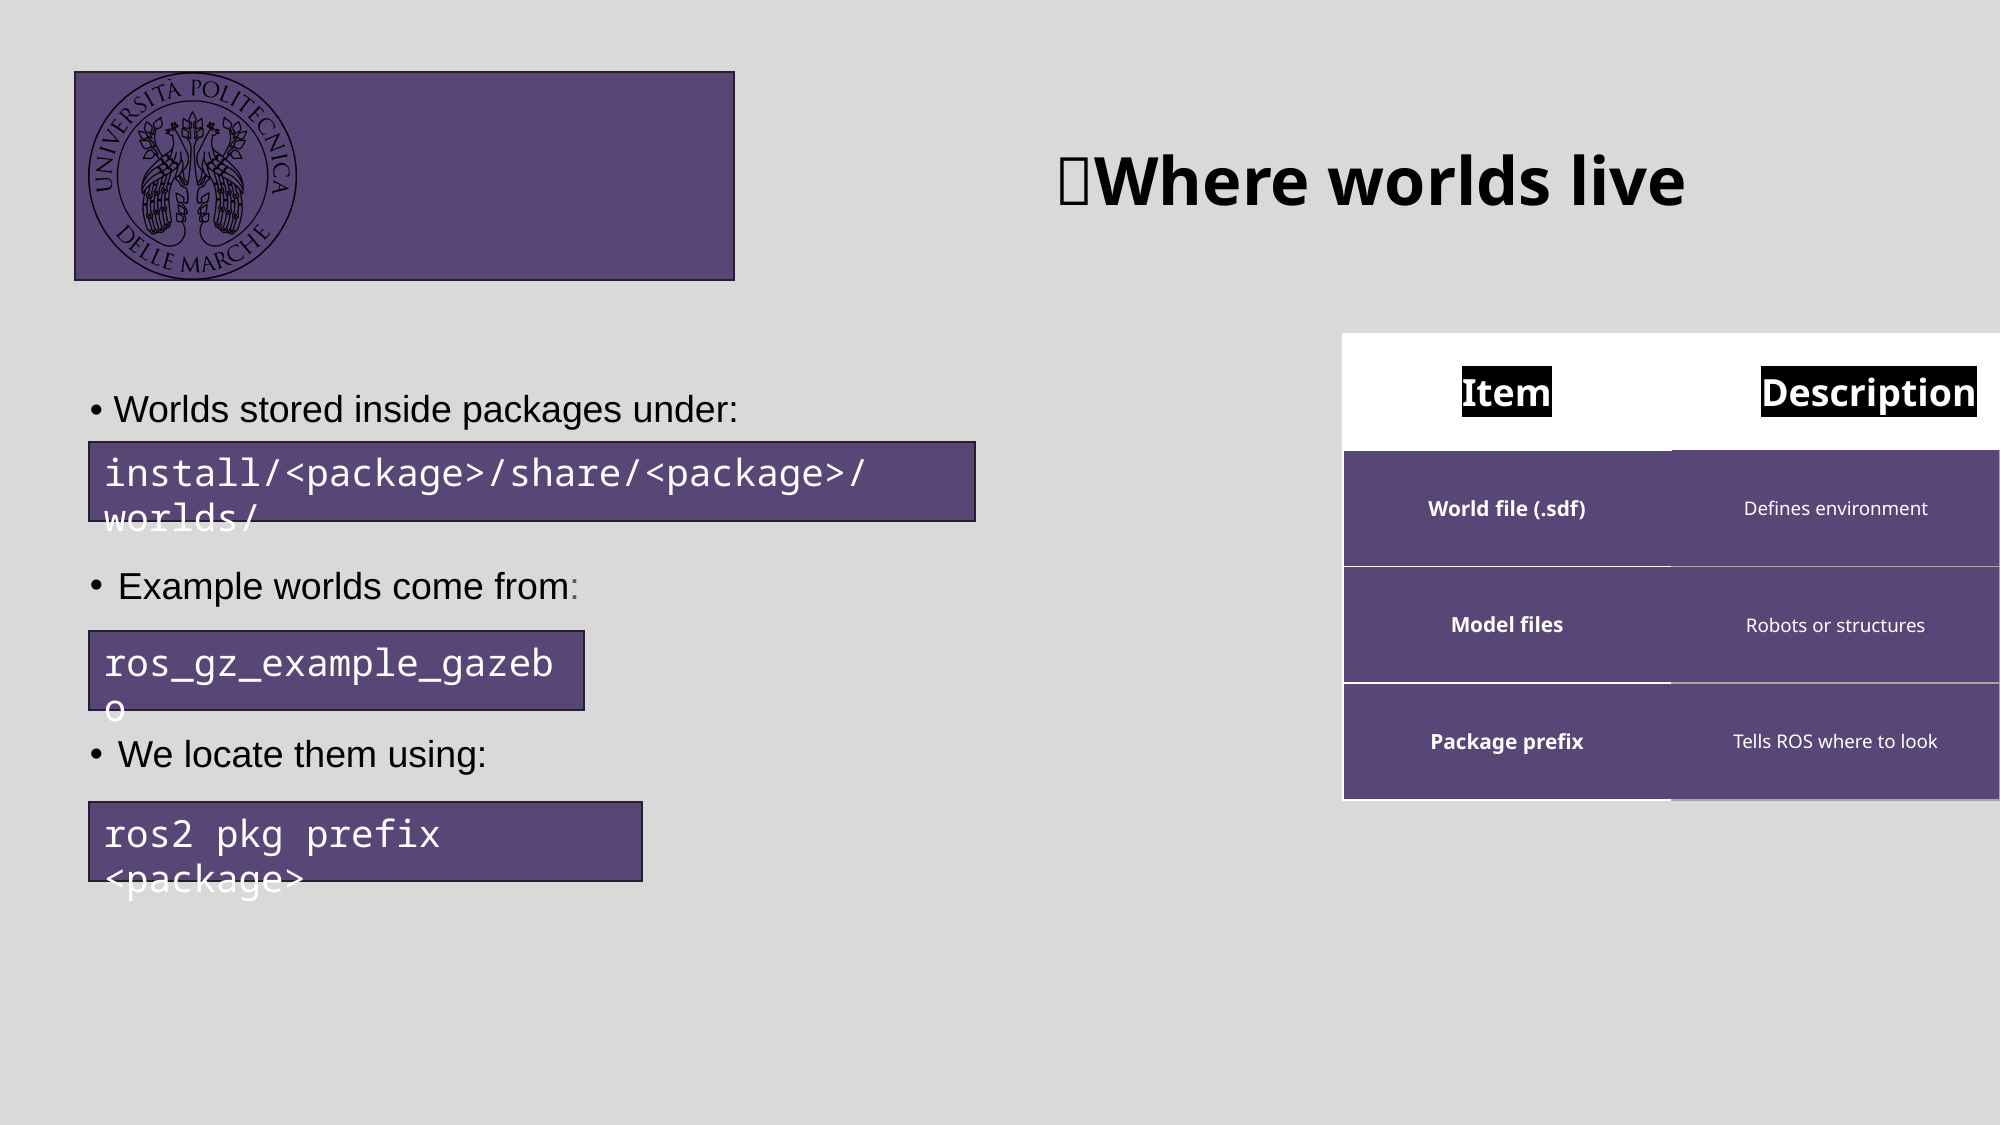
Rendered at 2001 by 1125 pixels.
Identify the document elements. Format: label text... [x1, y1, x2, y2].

text_box ros2 pkg prefix <package> [88, 801, 643, 882]
table_header Item [1344, 334, 1670, 449]
text_box ros_gz_example_gazebo [88, 630, 585, 711]
table_cell Defines environment [1671, 450, 1999, 566]
picture [88, 72, 297, 280]
table_cell World file (.sdf) [1344, 451, 1671, 566]
table_header TitoDescription [1672, 334, 1999, 450]
table_cell Model files [1344, 567, 1671, 682]
table_cell Tells ROS where to look [1671, 684, 1999, 799]
text_box 📁Where worlds live [760, 45, 1982, 313]
table_cell Robots or structures [1671, 567, 1999, 682]
text_box • Worlds stored inside packages under: Example worlds come from: We locate them using: [74, 310, 1425, 1053]
table_cell Package prefix [1344, 684, 1671, 799]
text_box [74, 71, 735, 281]
text_box install/<package>/share/<package>/worlds/ [88, 441, 976, 522]
